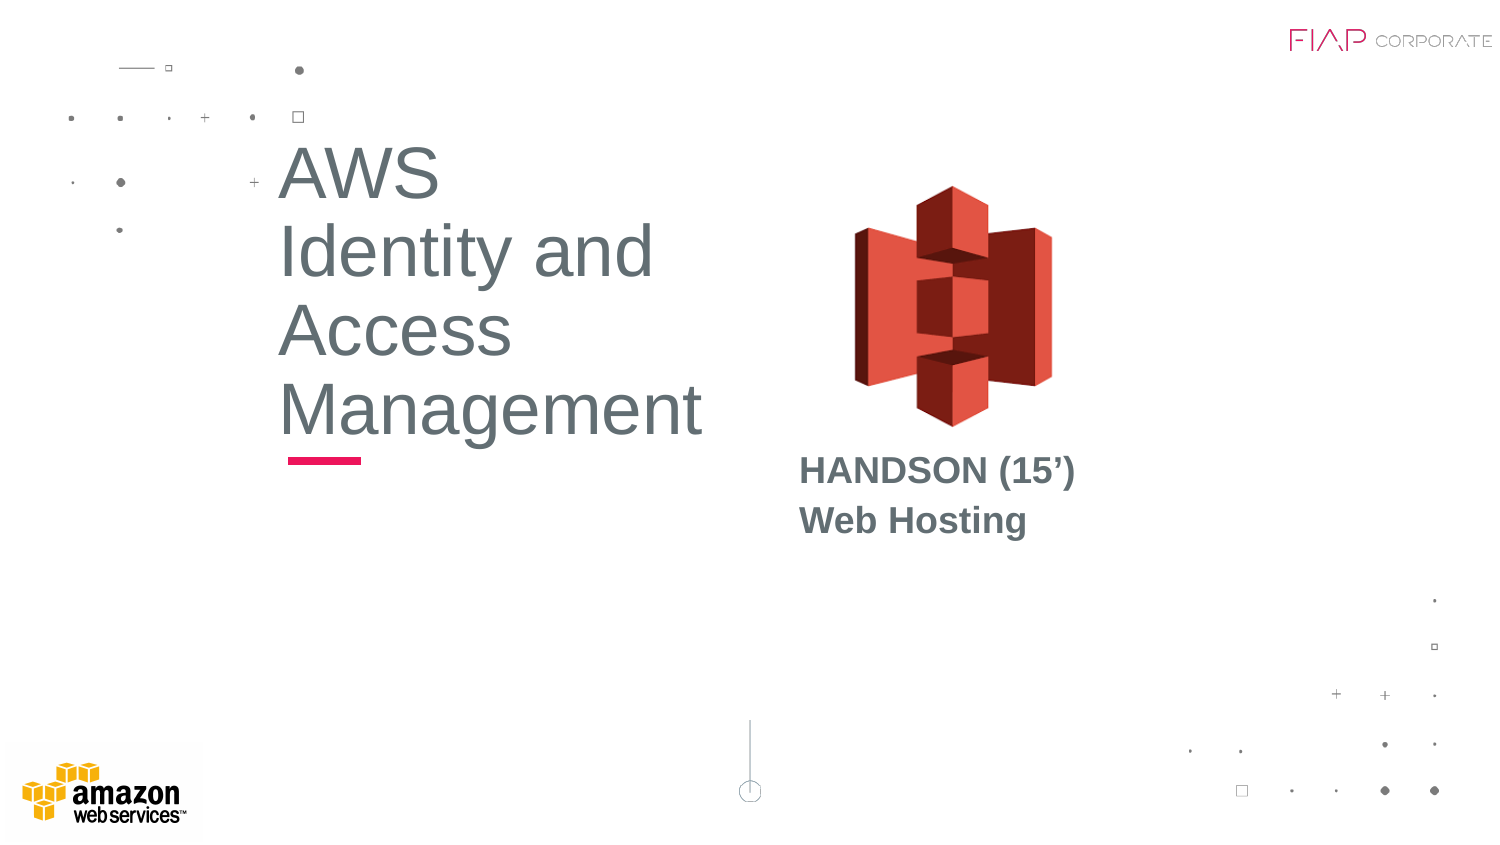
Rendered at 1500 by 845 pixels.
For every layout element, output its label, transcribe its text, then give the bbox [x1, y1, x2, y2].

text_box AWS Identity and Access Management [263, 127, 785, 458]
text_box HANDSON (15’) Web Hosting [784, 434, 1319, 549]
picture [4, 16, 1500, 845]
